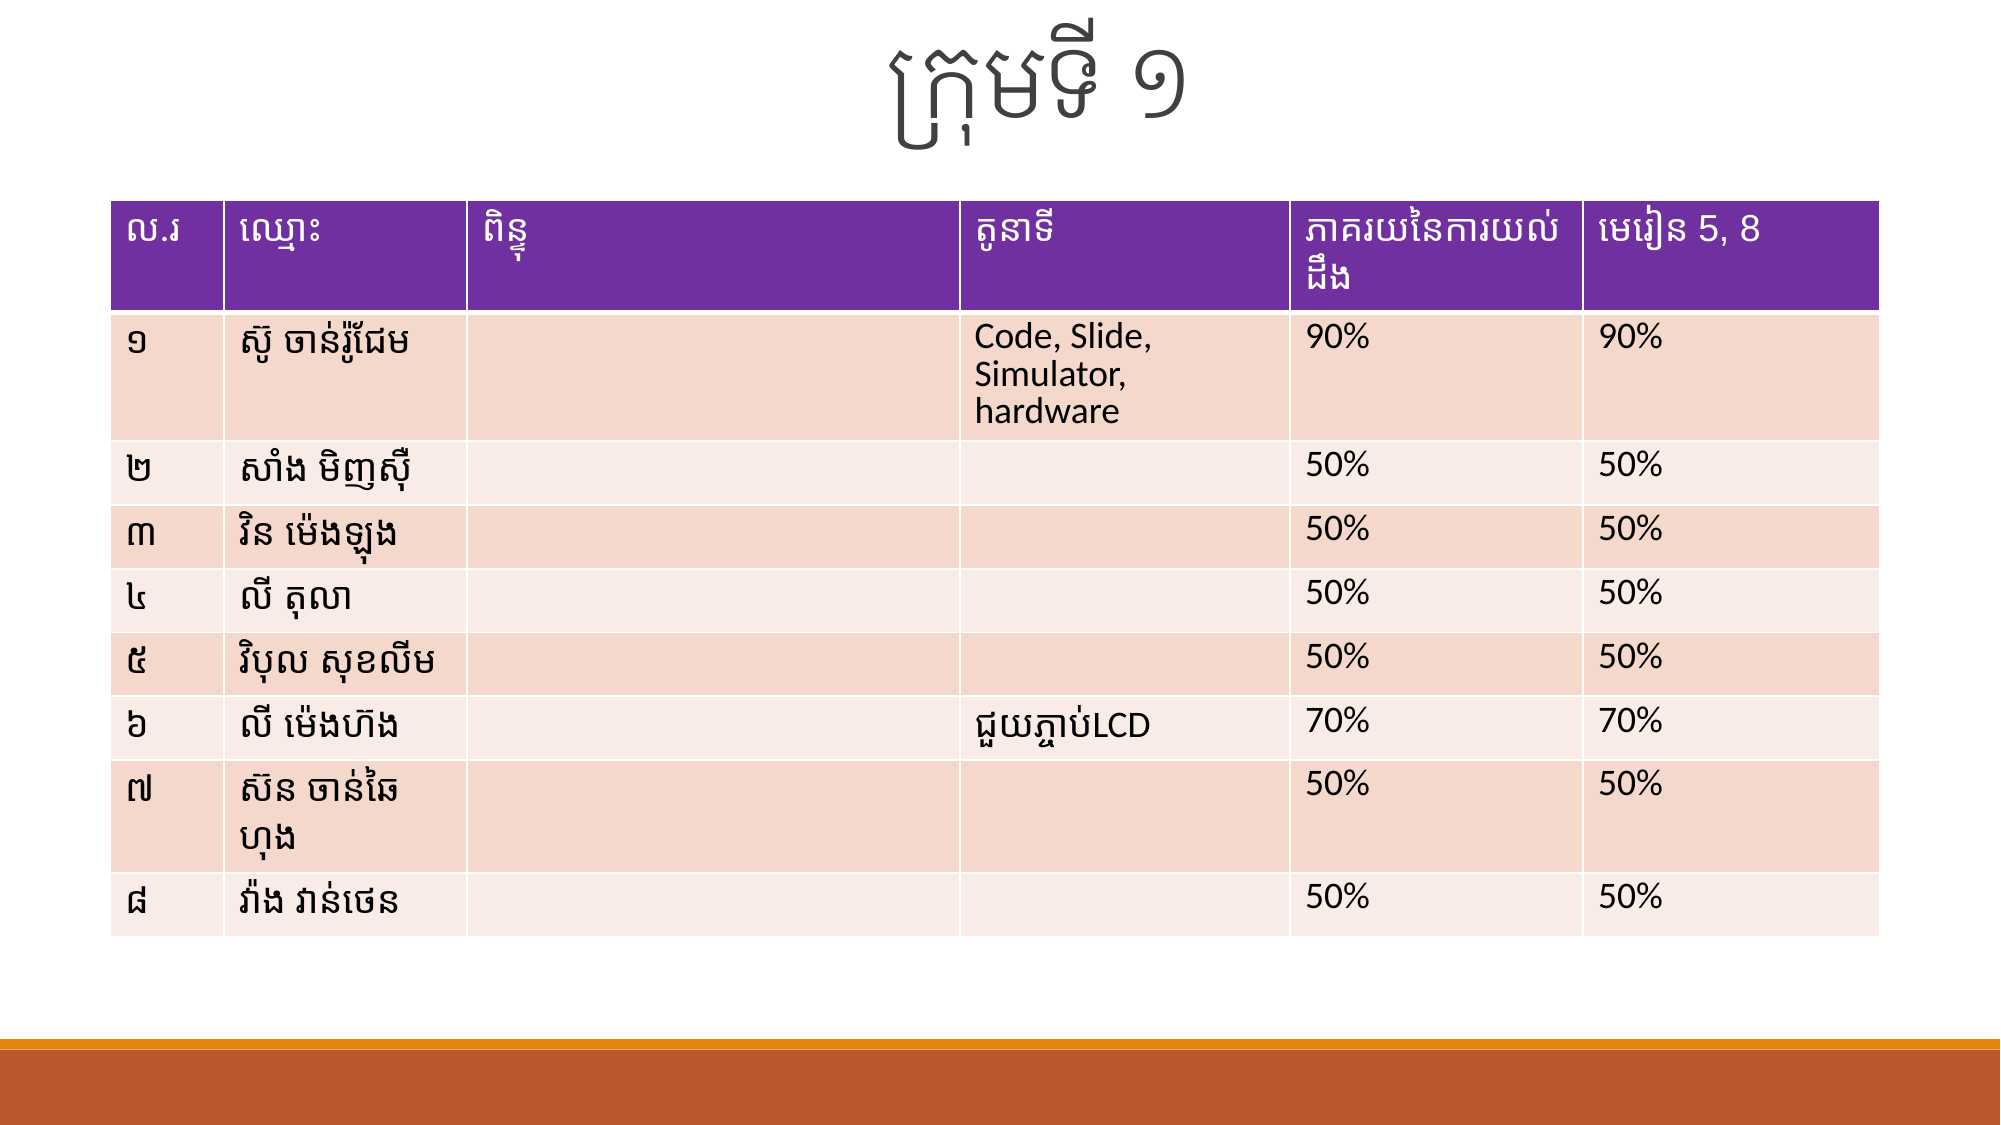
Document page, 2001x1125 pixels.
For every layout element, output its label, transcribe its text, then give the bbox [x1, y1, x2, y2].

title ក្រុមទី ១ [174, 0, 1825, 147]
table_cell ៤ [111, 570, 223, 632]
table_cell ៨ [111, 874, 223, 936]
table_cell Code, Slide,​Simulator, hardware [961, 315, 1289, 440]
table_cell 70% [1291, 697, 1582, 759]
table_cell ៧ [111, 761, 223, 872]
table_cell [468, 697, 959, 759]
table_cell វ៉ាង វាន់ថេន [225, 874, 466, 936]
table_cell 70% [1584, 697, 1879, 759]
table_cell [961, 874, 1289, 936]
table_cell 90% [1291, 315, 1582, 440]
table_cell 50% [1584, 633, 1879, 695]
table_cell [961, 442, 1289, 504]
table_cell ជួយភ្ចាប់LCD [961, 697, 1289, 759]
table_cell ៣ [111, 506, 223, 568]
table_cell 50% [1291, 761, 1582, 872]
table_cell [961, 633, 1289, 695]
table_cell 90% [1584, 315, 1879, 440]
table_cell ស៊ូ ចាន់រ៉ូជែម [225, 315, 466, 440]
table_cell 50% [1291, 570, 1582, 632]
table_cell [961, 570, 1289, 632]
table_cell 50% [1584, 874, 1879, 936]
table_header មេរៀន 5, 8 [1584, 201, 1879, 310]
table_cell 50% [1291, 874, 1582, 936]
table_cell សាំង មិញសុឺ [225, 442, 466, 504]
table_cell 50% [1291, 506, 1582, 568]
table_header តូនាទី [961, 201, 1289, 310]
table_cell 50% [1584, 442, 1879, 504]
table_cell 50% [1291, 633, 1582, 695]
table_cell [468, 633, 959, 695]
table_cell 50% [1584, 761, 1879, 872]
table_cell លី តុលា [225, 570, 466, 632]
table_cell លី ម៉េងហ៊ង [225, 697, 466, 759]
table_cell ២ [111, 442, 223, 504]
table_header ភាគរយនៃការយល់ដឹង [1291, 201, 1582, 310]
table_header ពិន្ទុ [468, 201, 959, 310]
table_cell 50% [1584, 570, 1879, 632]
table_cell [468, 315, 959, 440]
table_cell [468, 570, 959, 632]
table_cell [468, 442, 959, 504]
table_cell ៦ [111, 697, 223, 759]
table_cell [468, 761, 959, 872]
table_header ឈ្មោះ [225, 201, 466, 310]
table_cell [468, 874, 959, 936]
table_cell 50% [1584, 506, 1879, 568]
table_cell ១ [111, 315, 223, 440]
table_cell [961, 761, 1289, 872]
table_cell ស៊ន ចាន់ឆៃហុង [225, 761, 466, 872]
table_cell វិន ម៉េងឡុង [225, 506, 466, 568]
table_cell 50% [1291, 442, 1582, 504]
table_cell ៥ [111, 633, 223, 695]
table_cell [961, 506, 1289, 568]
table_cell [468, 506, 959, 568]
table_cell វិបុល សុខលីម [225, 633, 466, 695]
table_header ល.រ [111, 201, 223, 310]
